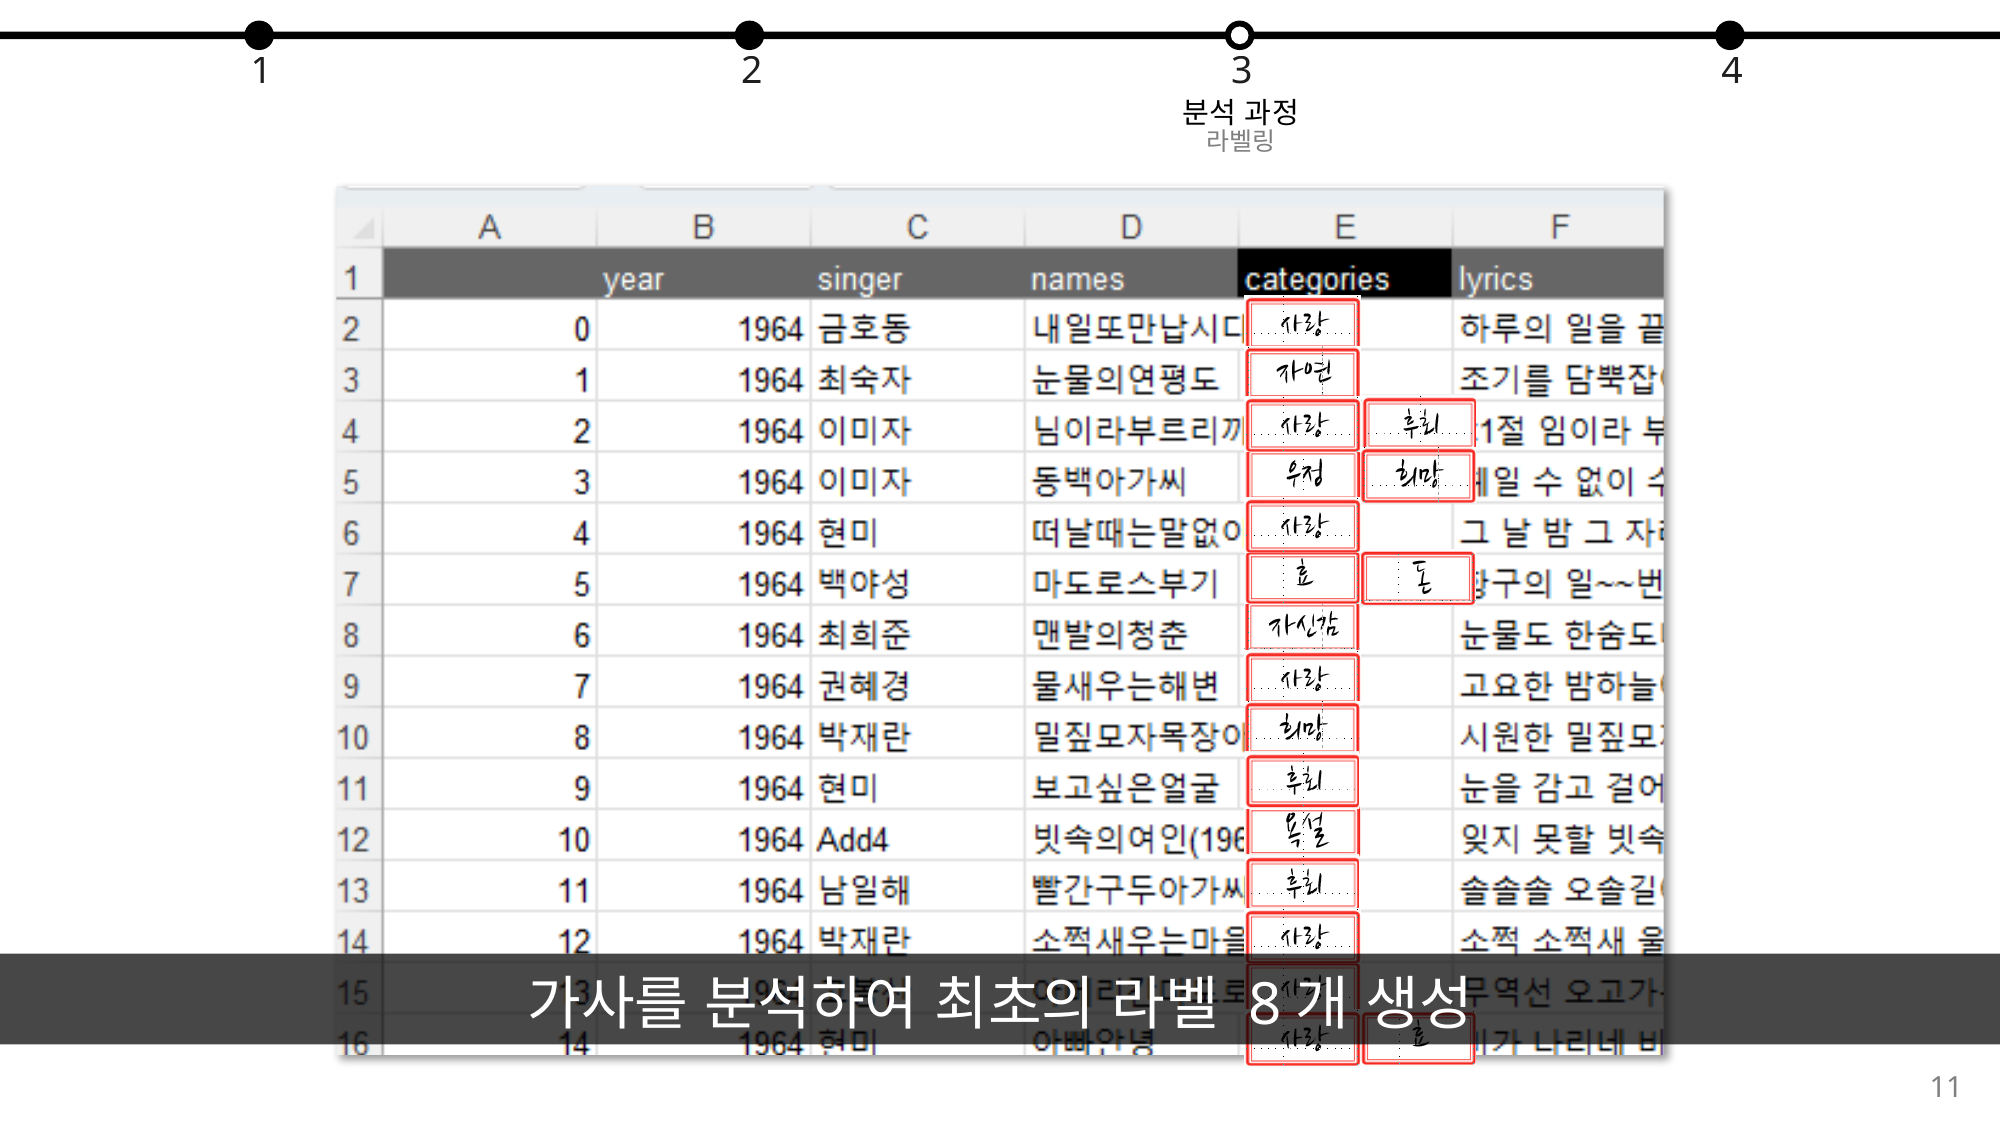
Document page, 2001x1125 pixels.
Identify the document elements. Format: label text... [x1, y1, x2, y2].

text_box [0, 20, 2000, 164]
picture [1476, 1045, 1664, 1055]
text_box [1244, 295, 1361, 953]
picture [336, 185, 1664, 953]
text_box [1244, 1045, 1361, 1066]
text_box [1361, 1045, 1476, 1065]
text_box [0, 953, 2000, 1045]
picture [336, 1045, 1244, 1055]
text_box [1361, 394, 1476, 953]
text_box 11 [1895, 1060, 1978, 1111]
